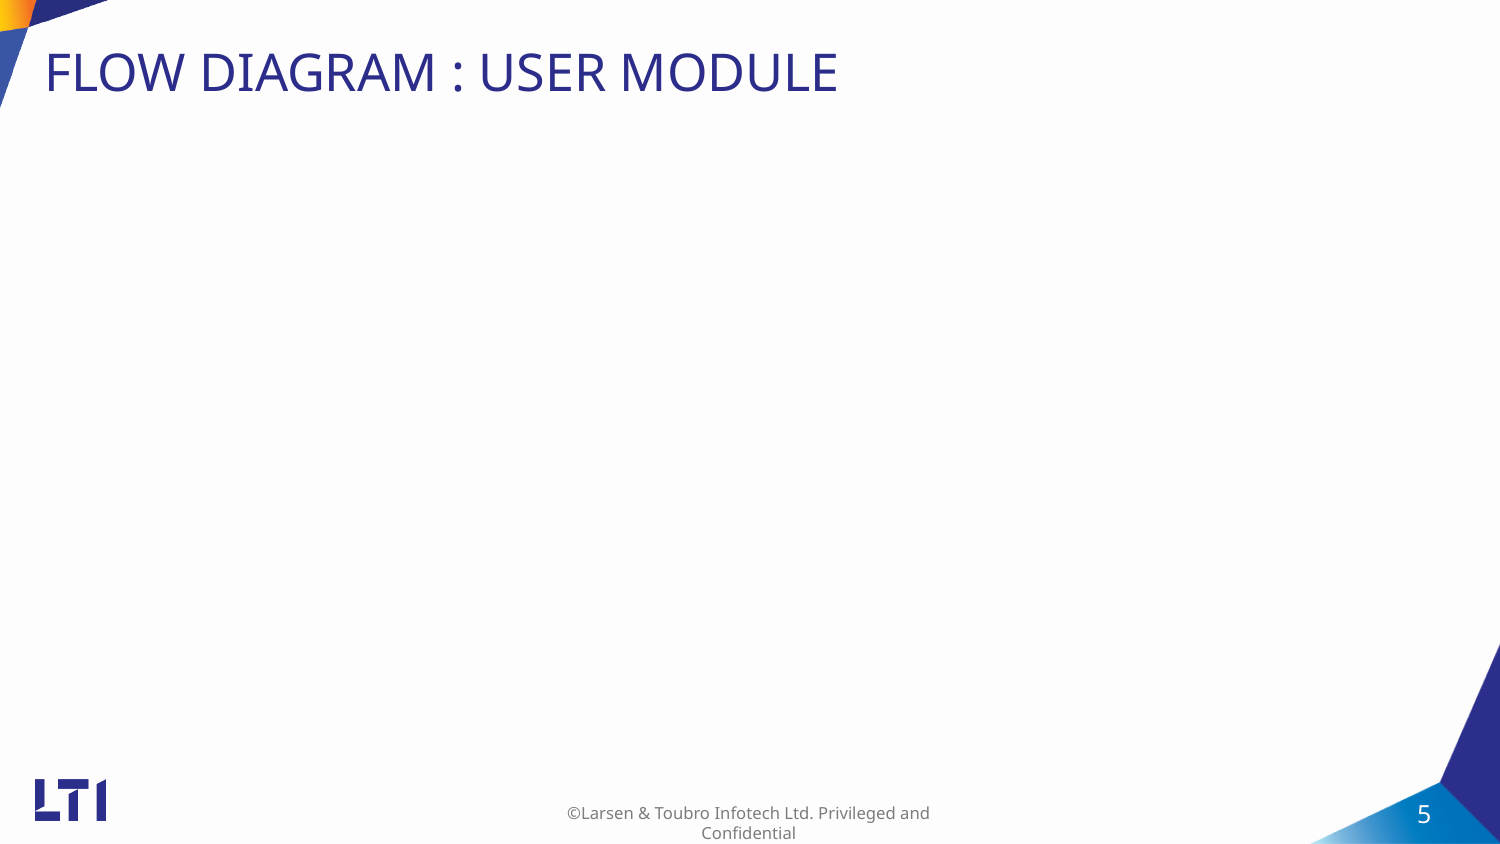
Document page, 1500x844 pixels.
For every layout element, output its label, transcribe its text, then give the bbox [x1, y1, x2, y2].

title FLOW DIAGRAM : USER MODULE [43, 38, 1362, 104]
picture [35, 779, 106, 821]
picture [0, 0, 109, 110]
picture [1288, 640, 1500, 844]
